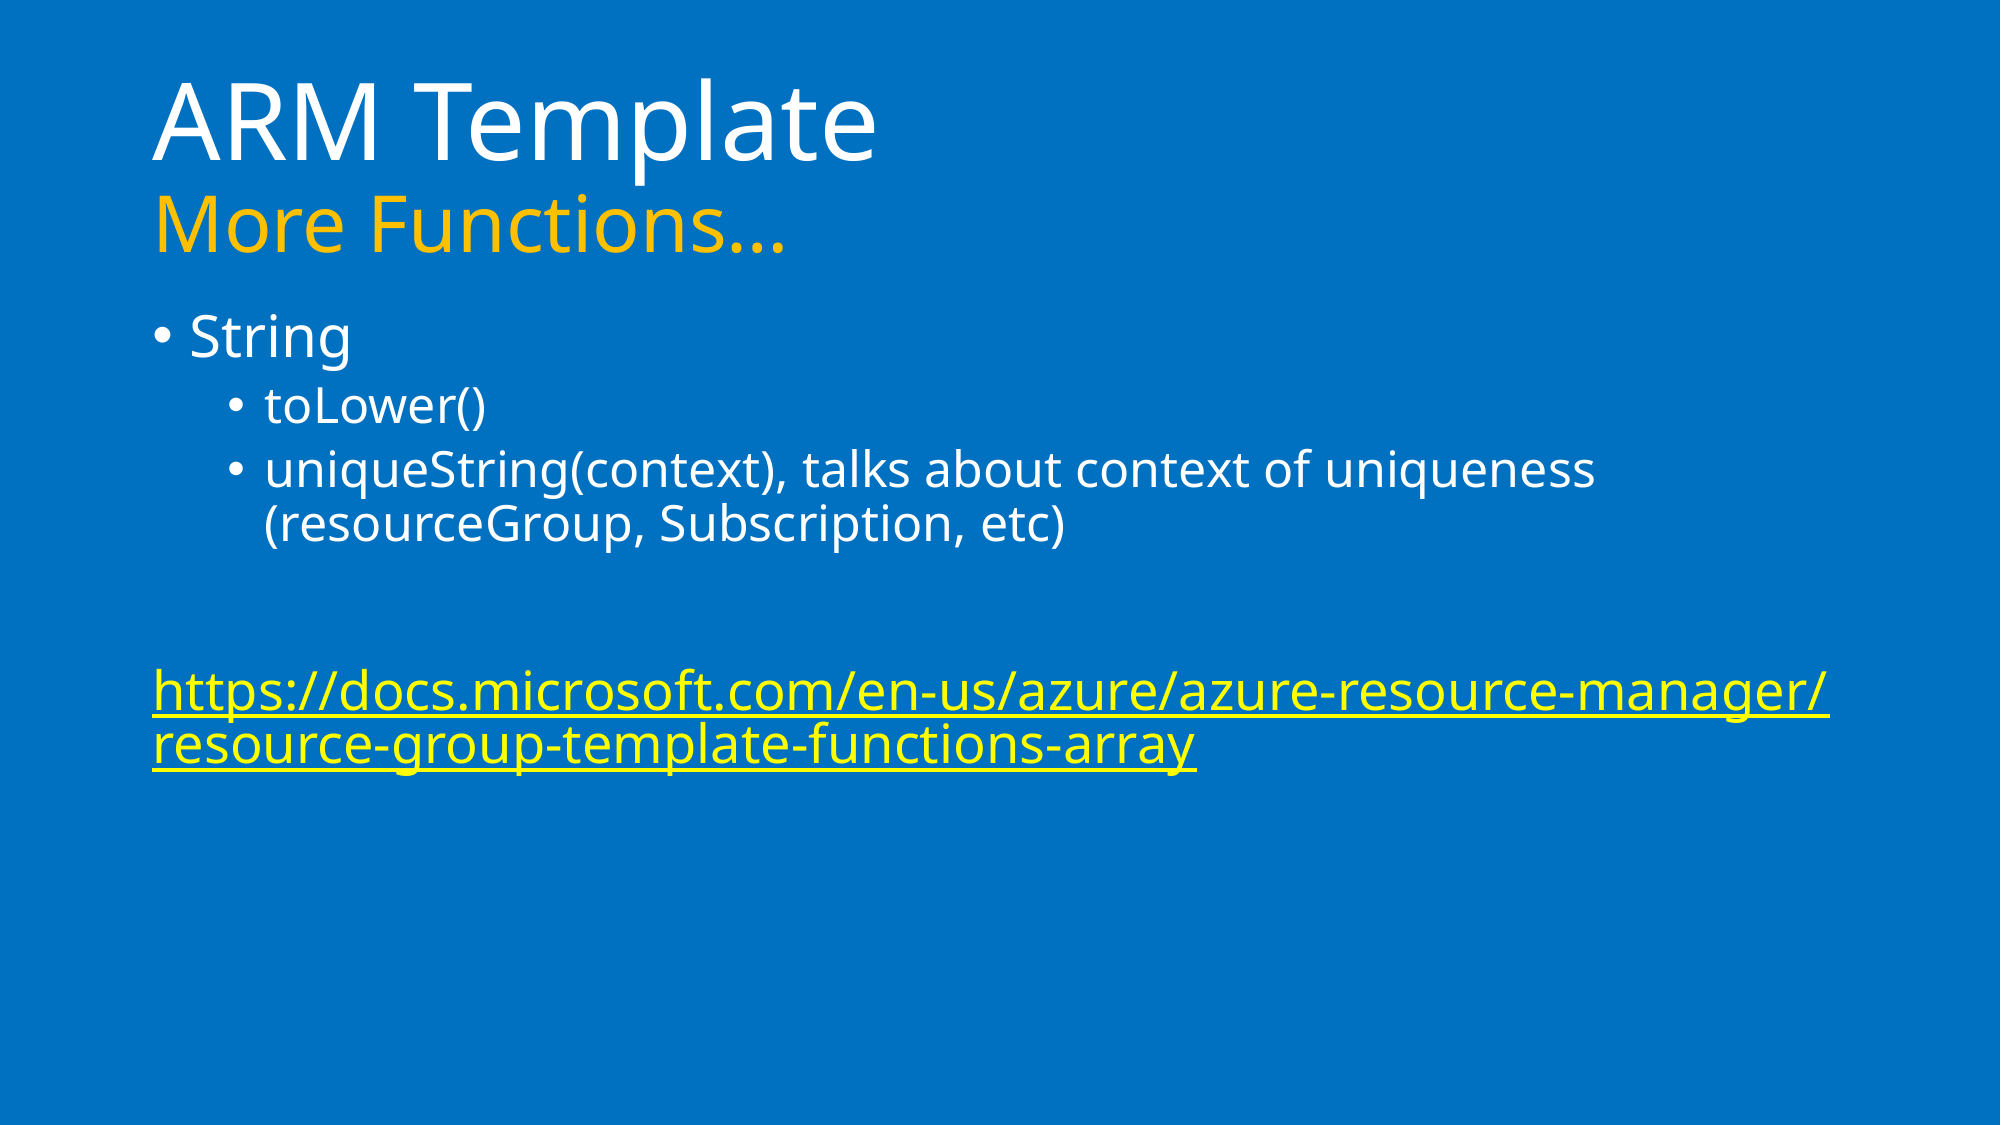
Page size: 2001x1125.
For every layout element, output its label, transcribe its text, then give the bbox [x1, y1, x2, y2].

title ARM Template More Functions… [137, 59, 1863, 278]
list String toLower() uniqueString(context), talks about context of uniqueness (resourceGroup, Subscription, etc) https://docs.microsoft.com/en-us/azure/azure-resource-manager/resource-group-template-functions-array [137, 299, 1863, 1014]
